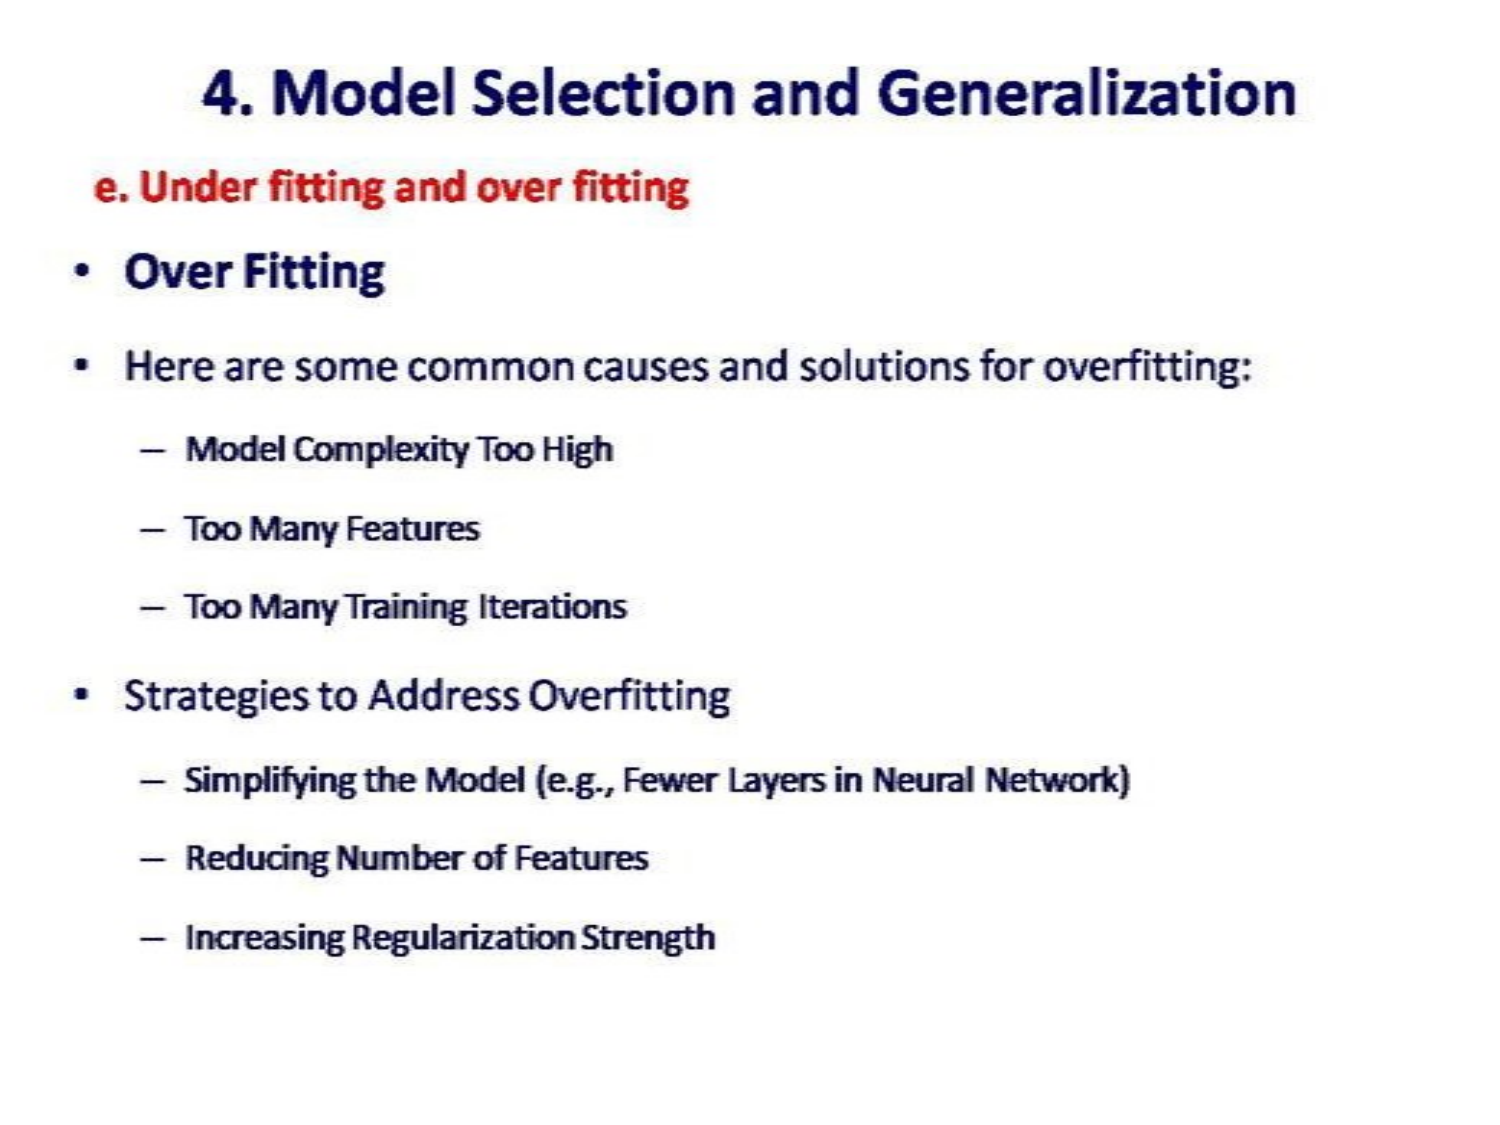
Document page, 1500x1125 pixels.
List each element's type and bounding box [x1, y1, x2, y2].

picture [22, 64, 1483, 1026]
